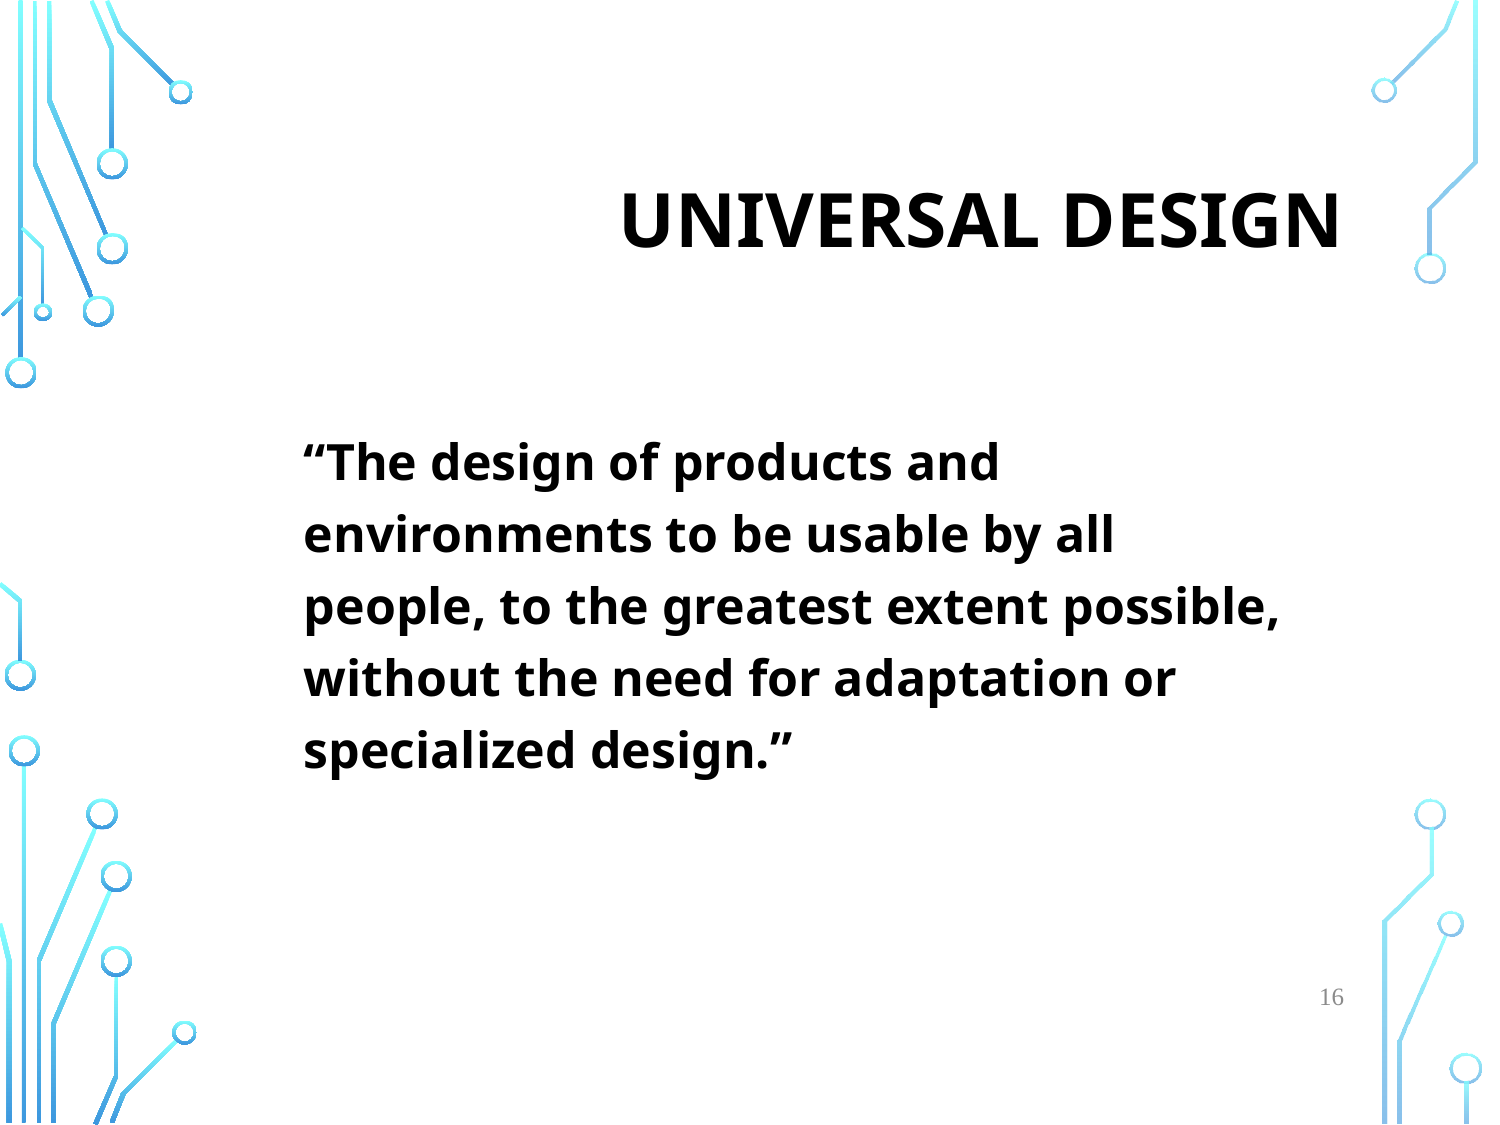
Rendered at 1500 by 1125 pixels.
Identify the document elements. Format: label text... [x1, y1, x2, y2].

list “The design of products and environments to be usable by all people, to the greatest extent possible, without the need for adaptation or specialized design.” [258, 411, 1317, 875]
title Universal Design [140, 101, 1360, 344]
slide_number 16 [1264, 965, 1360, 1025]
